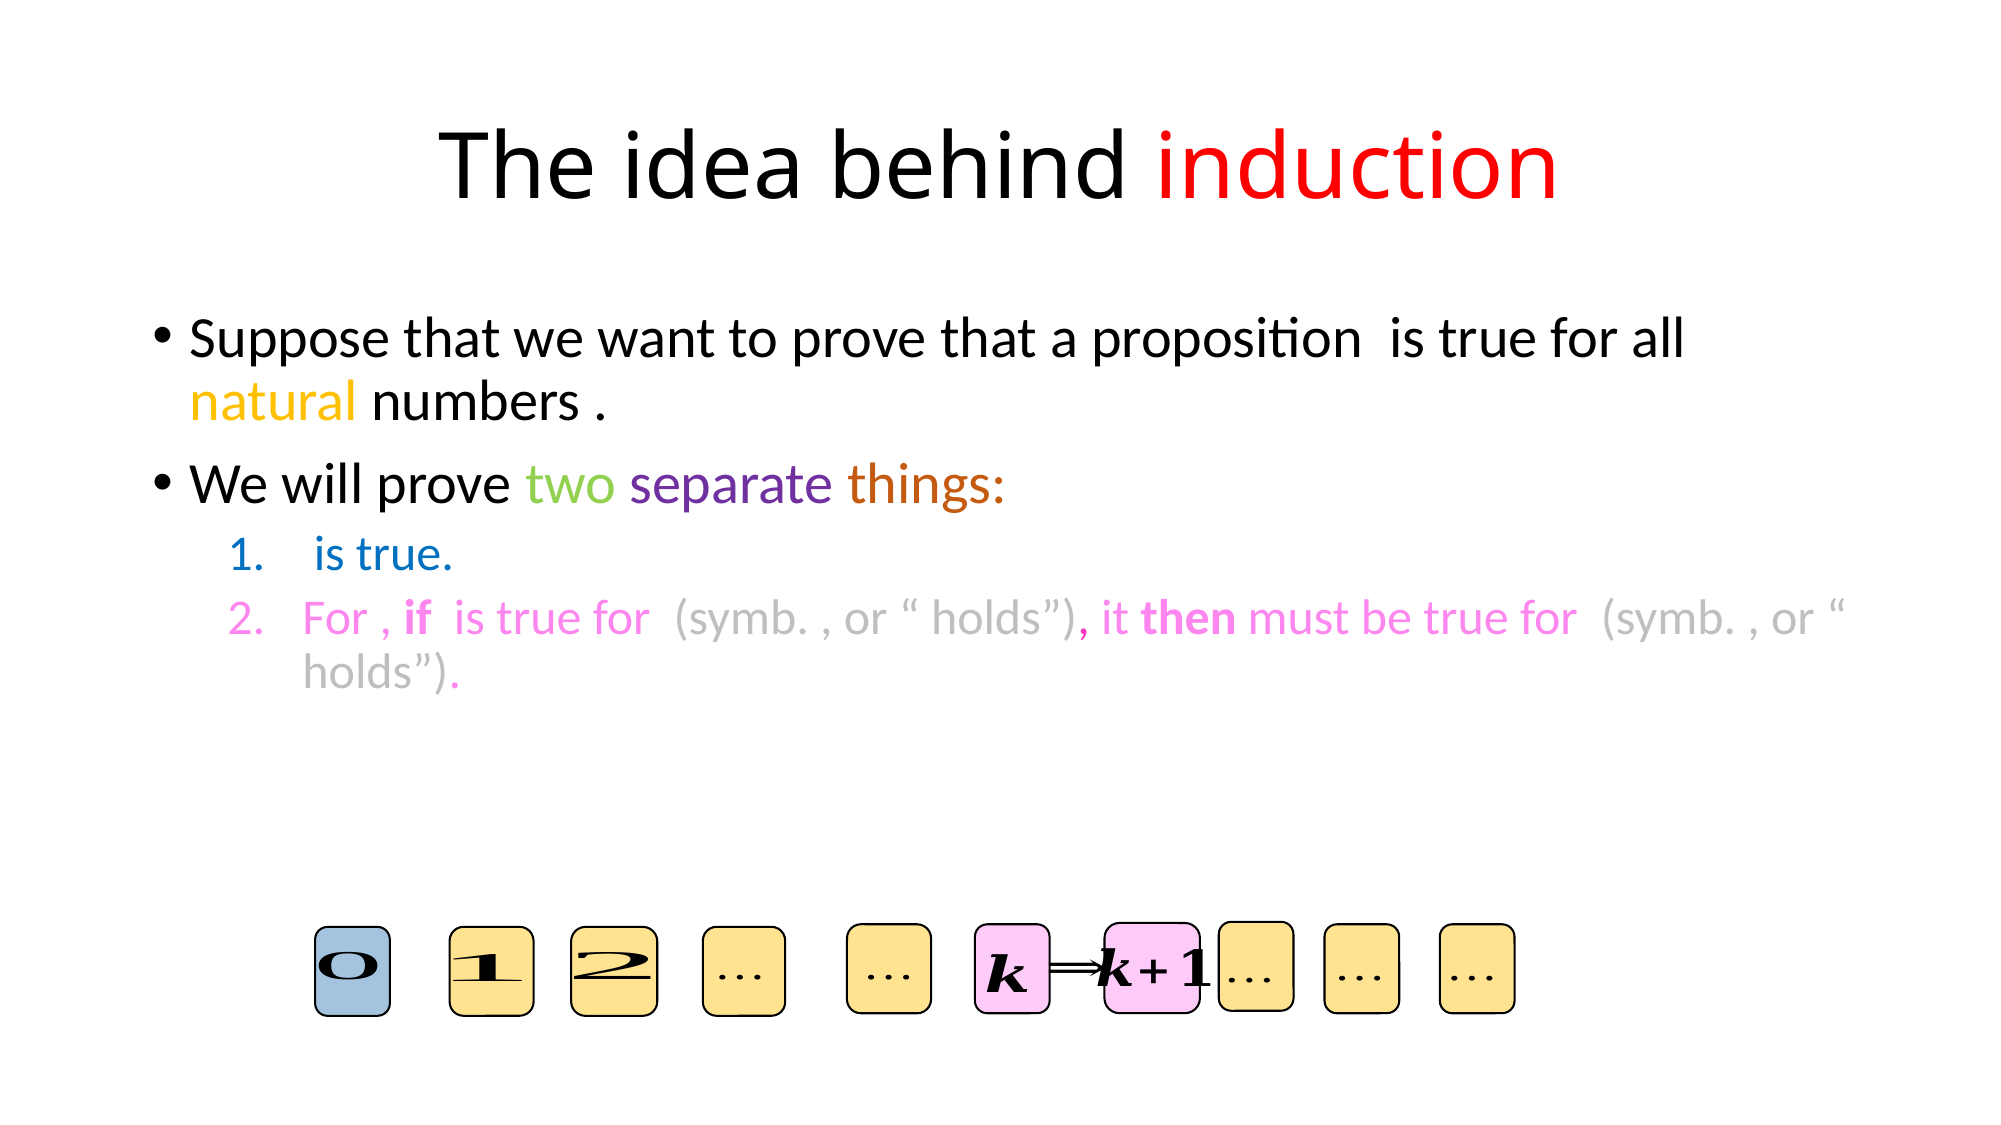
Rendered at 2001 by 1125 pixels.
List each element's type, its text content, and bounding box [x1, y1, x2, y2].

text_box [701, 925, 787, 1017]
text_box [314, 925, 391, 1017]
text_box [570, 925, 659, 1017]
text_box [1323, 923, 1401, 1015]
text_box [973, 923, 1051, 1015]
text_box [1103, 921, 1201, 1015]
text_box [1438, 923, 1516, 1015]
text_box [845, 923, 933, 1015]
text_box [448, 925, 535, 1017]
text_box [1217, 920, 1295, 1012]
title The idea behind induction [137, 59, 1863, 278]
